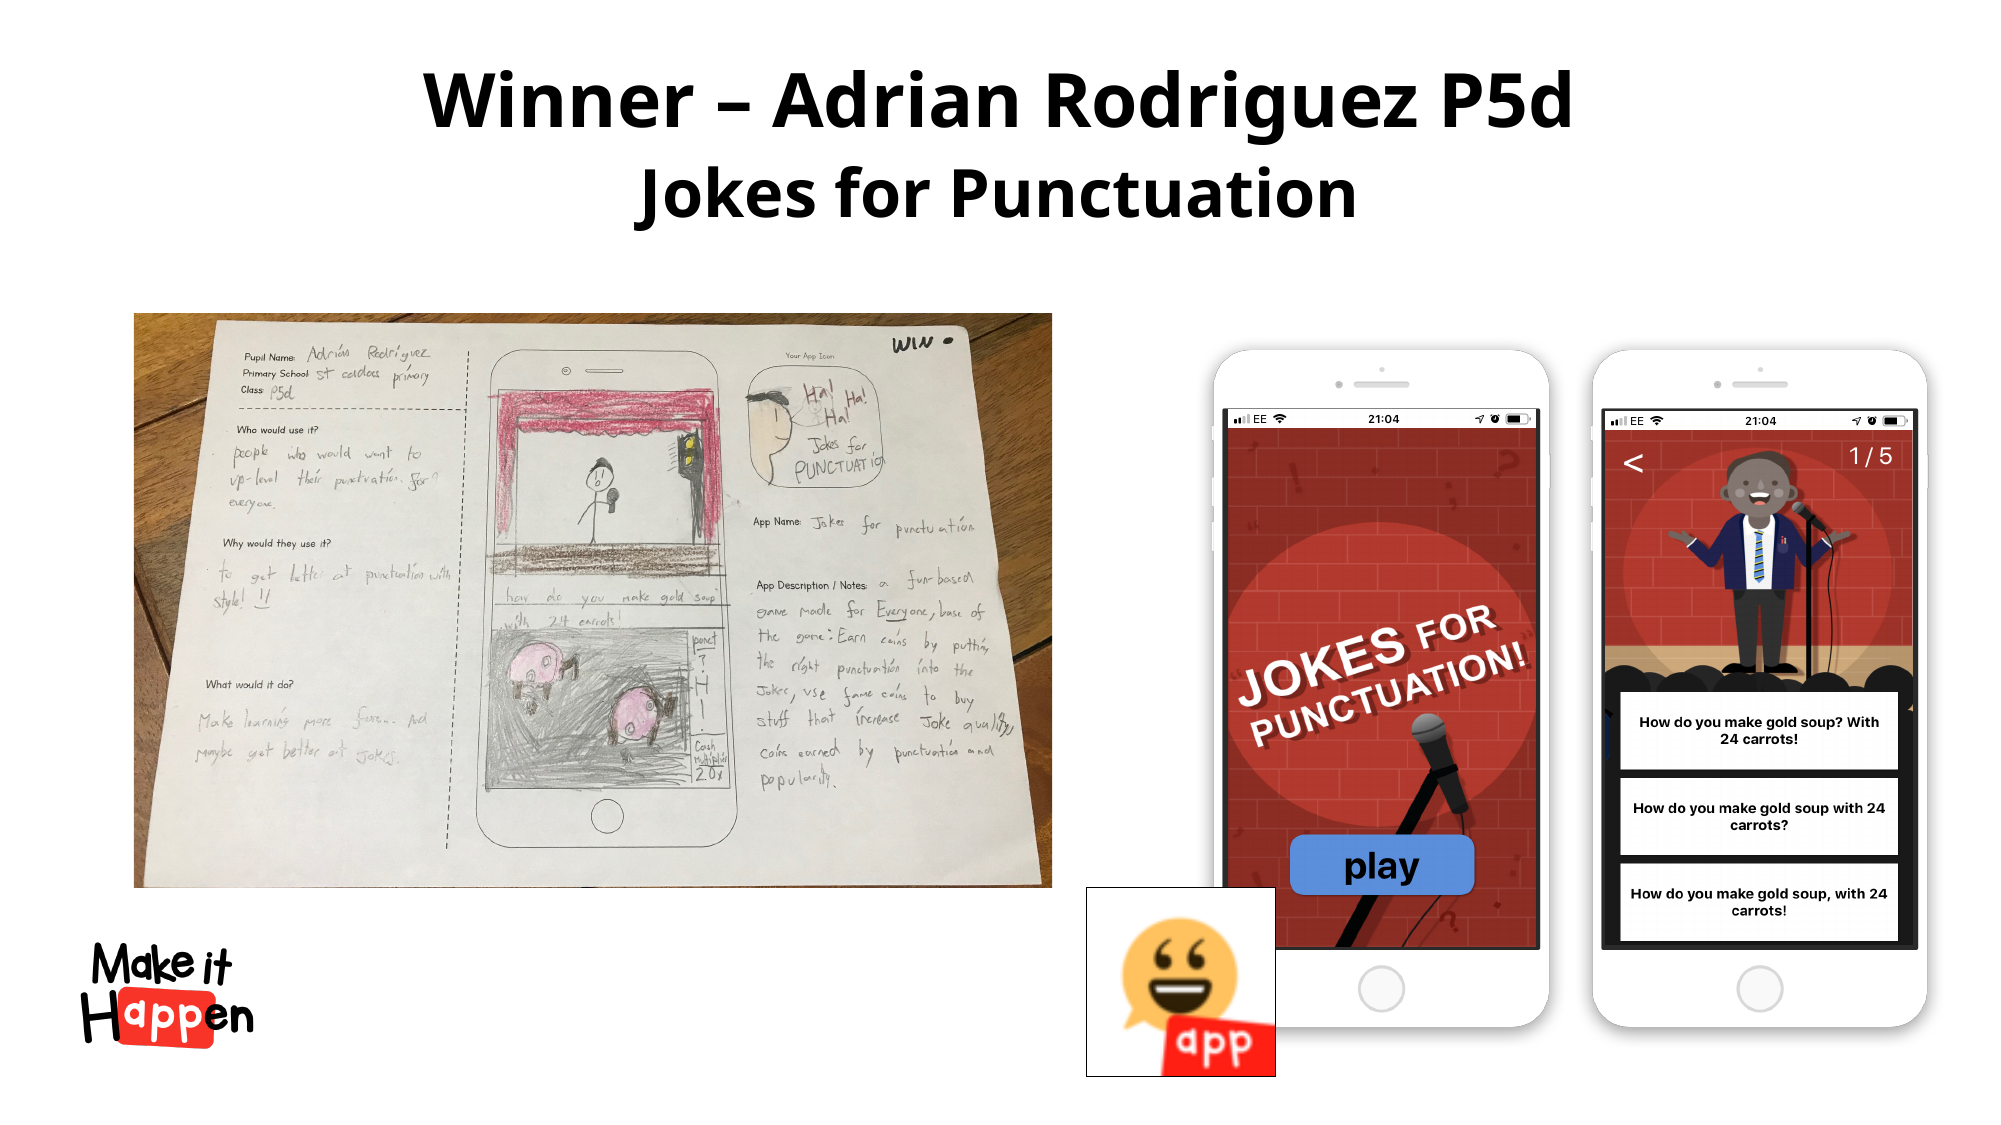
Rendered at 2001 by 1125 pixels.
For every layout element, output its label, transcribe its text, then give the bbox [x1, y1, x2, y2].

picture [1086, 336, 1567, 1077]
picture [1574, 336, 1945, 1049]
picture [80, 942, 254, 1049]
text_box Winner – Adrian Rodriguez P5d Jokes for Punctuation [111, 45, 1889, 230]
picture [133, 313, 1053, 888]
